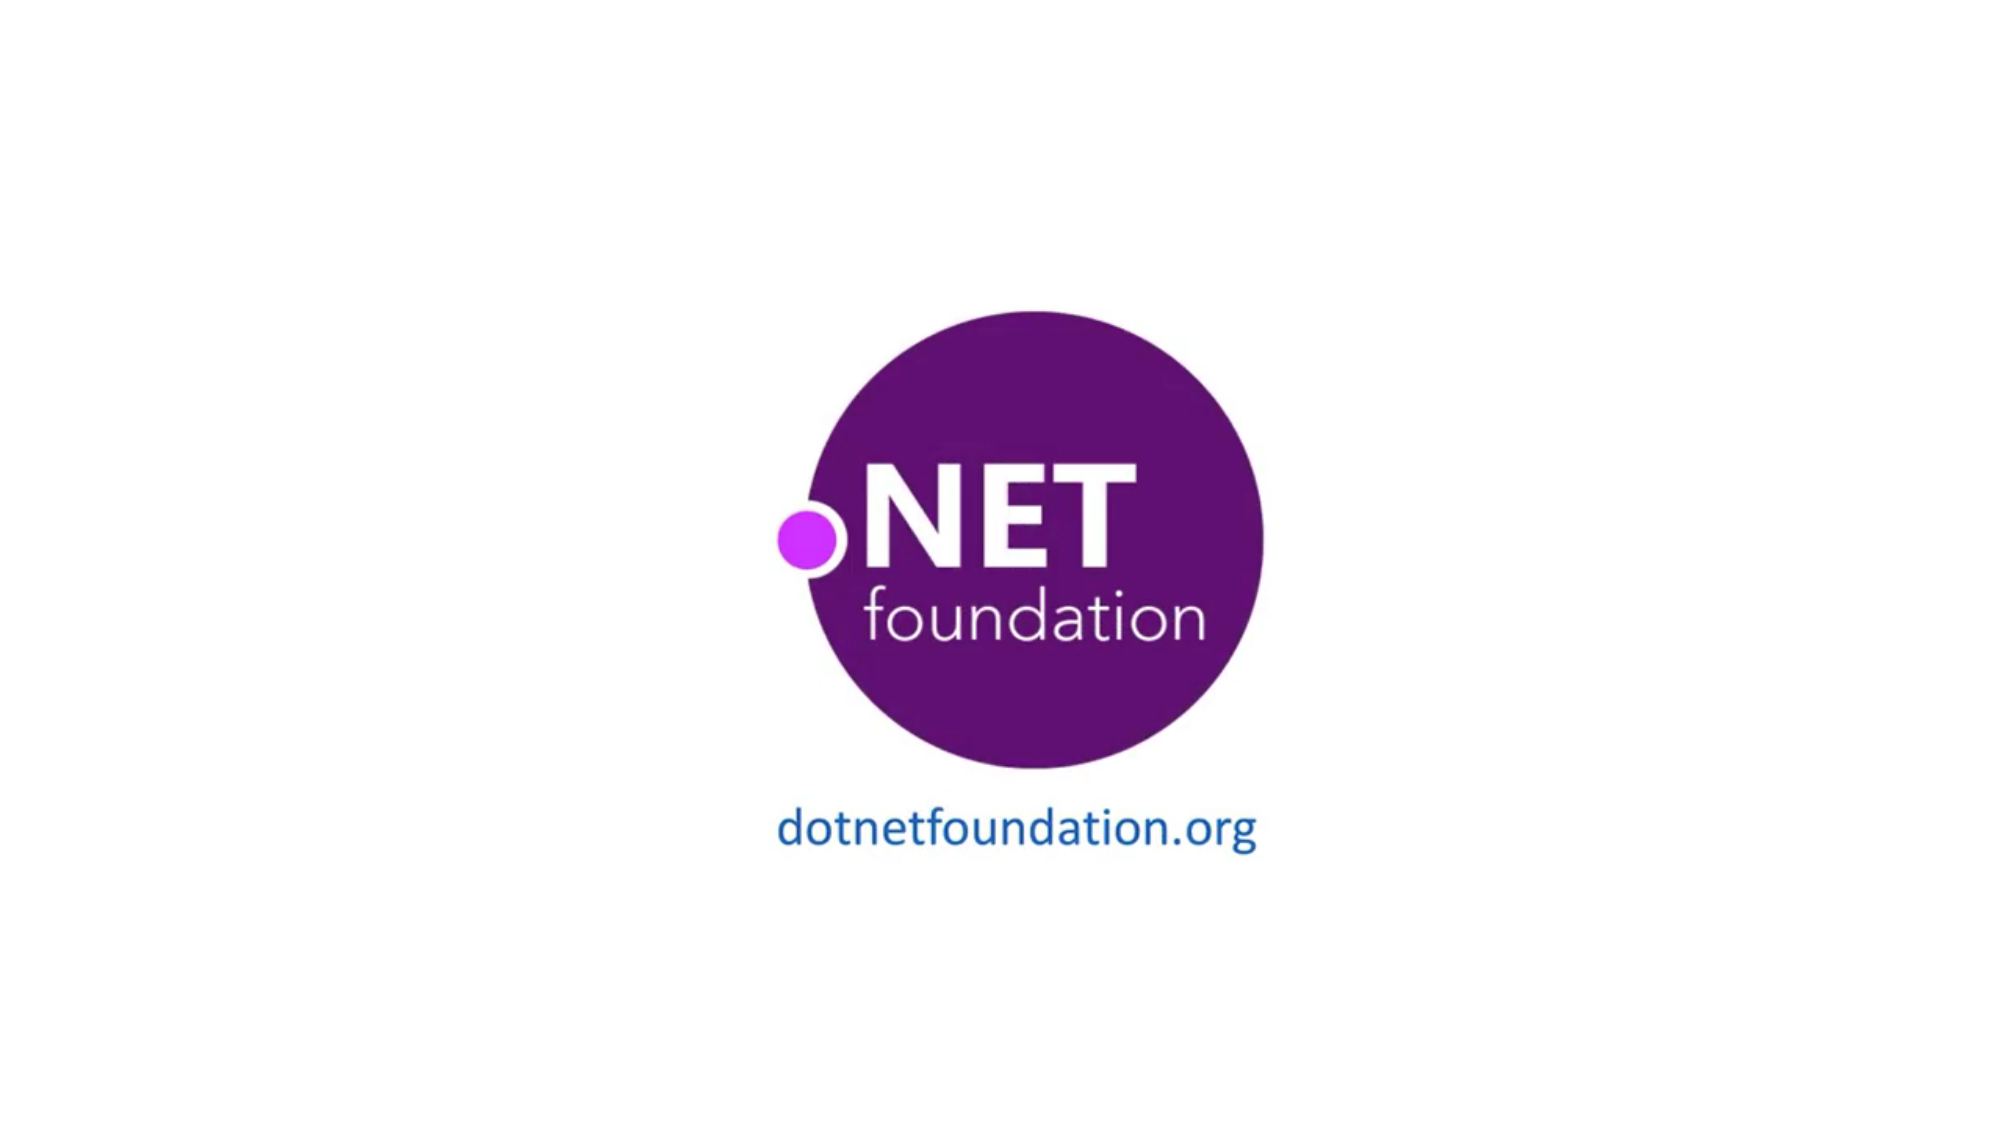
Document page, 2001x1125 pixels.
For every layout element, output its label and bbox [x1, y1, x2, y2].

picture [453, 213, 1547, 912]
